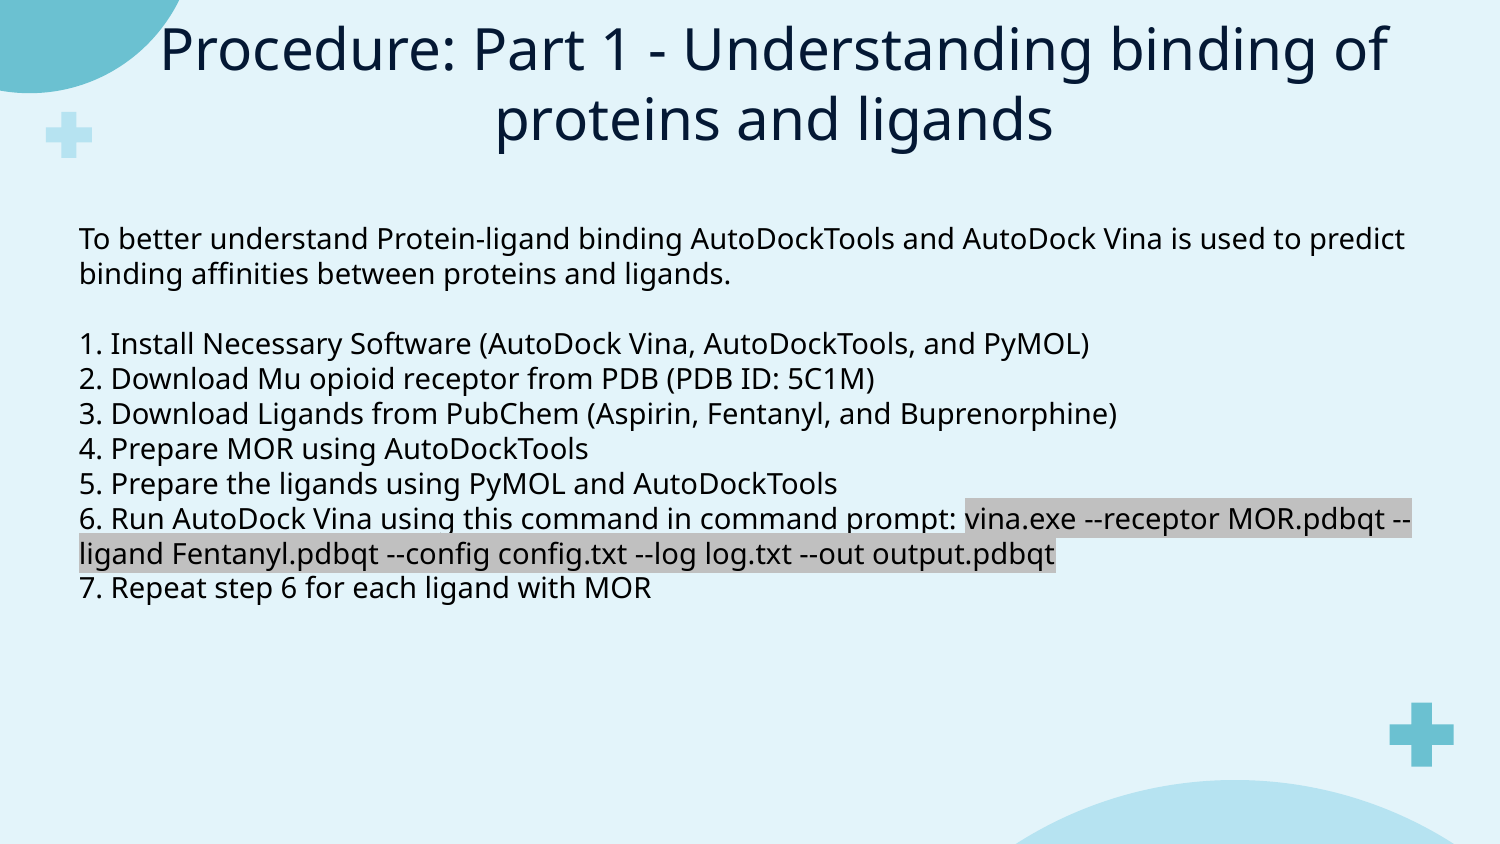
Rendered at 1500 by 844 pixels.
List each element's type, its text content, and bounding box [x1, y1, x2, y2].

text_box [45, 111, 92, 158]
text_box [1015, 780, 1454, 844]
text_box [1389, 702, 1454, 767]
text_box To better understand Protein-ligand binding AutoDockTools and AutoDock Vina is used to predict binding affinities between proteins and ligands. 1. Install Necessary Software (AutoDock Vina, AutoDockTools, and PyMOL) 2. Download Mu opioid receptor from PDB (PDB ID: 5C1M) 3. Download Ligands from PubChem (Aspirin, Fentanyl, and Buprenorphine) 4. Prepare MOR using AutoDockTools 5. Prepare the ligands using PyMOL and AutoDockTools 6. Run AutoDock Vina using this command in command prompt: vina.exe --receptor MOR.pdbqt --ligand Fentanyl.pdbqt --config config.txt --log log.txt --out output.pdbqt 7. Repeat step 6 for each ligand with MOR [63, 212, 1485, 613]
title Procedure: Part 1 - Understanding binding of proteins and ligands [142, 0, 1407, 158]
text_box [0, 0, 142, 94]
